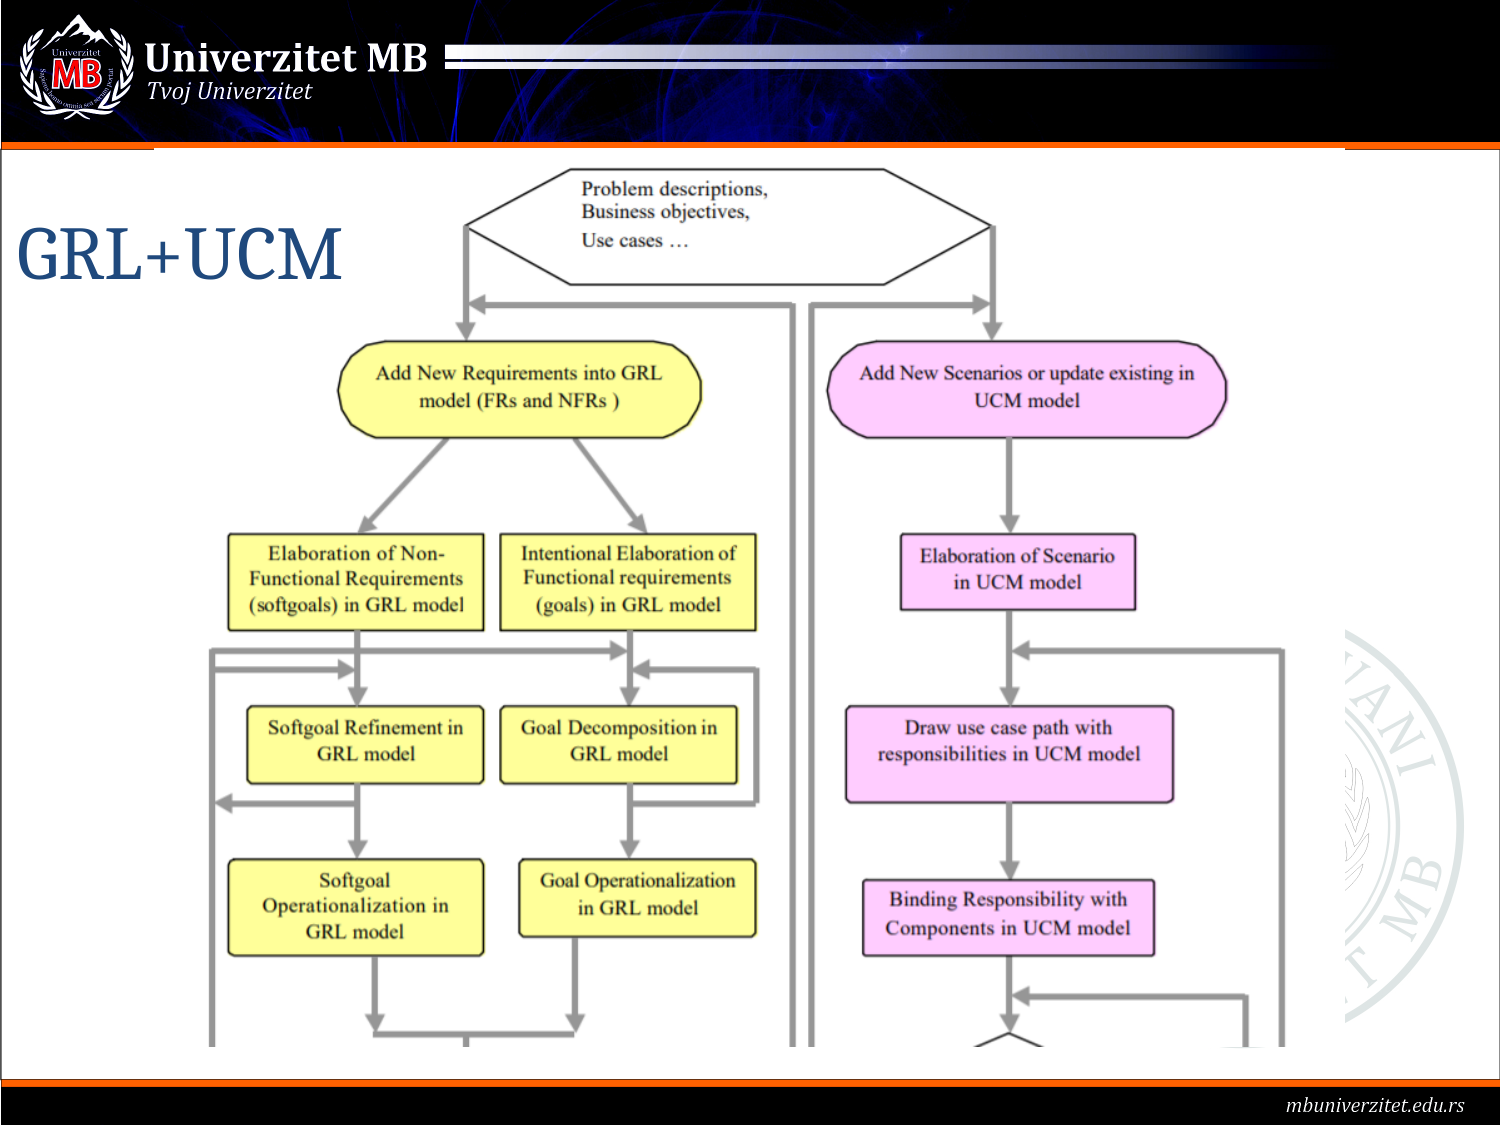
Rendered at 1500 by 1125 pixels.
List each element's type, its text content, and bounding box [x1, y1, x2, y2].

picture [0, 0, 1500, 1125]
title GRL+UCM [2, 196, 149, 303]
